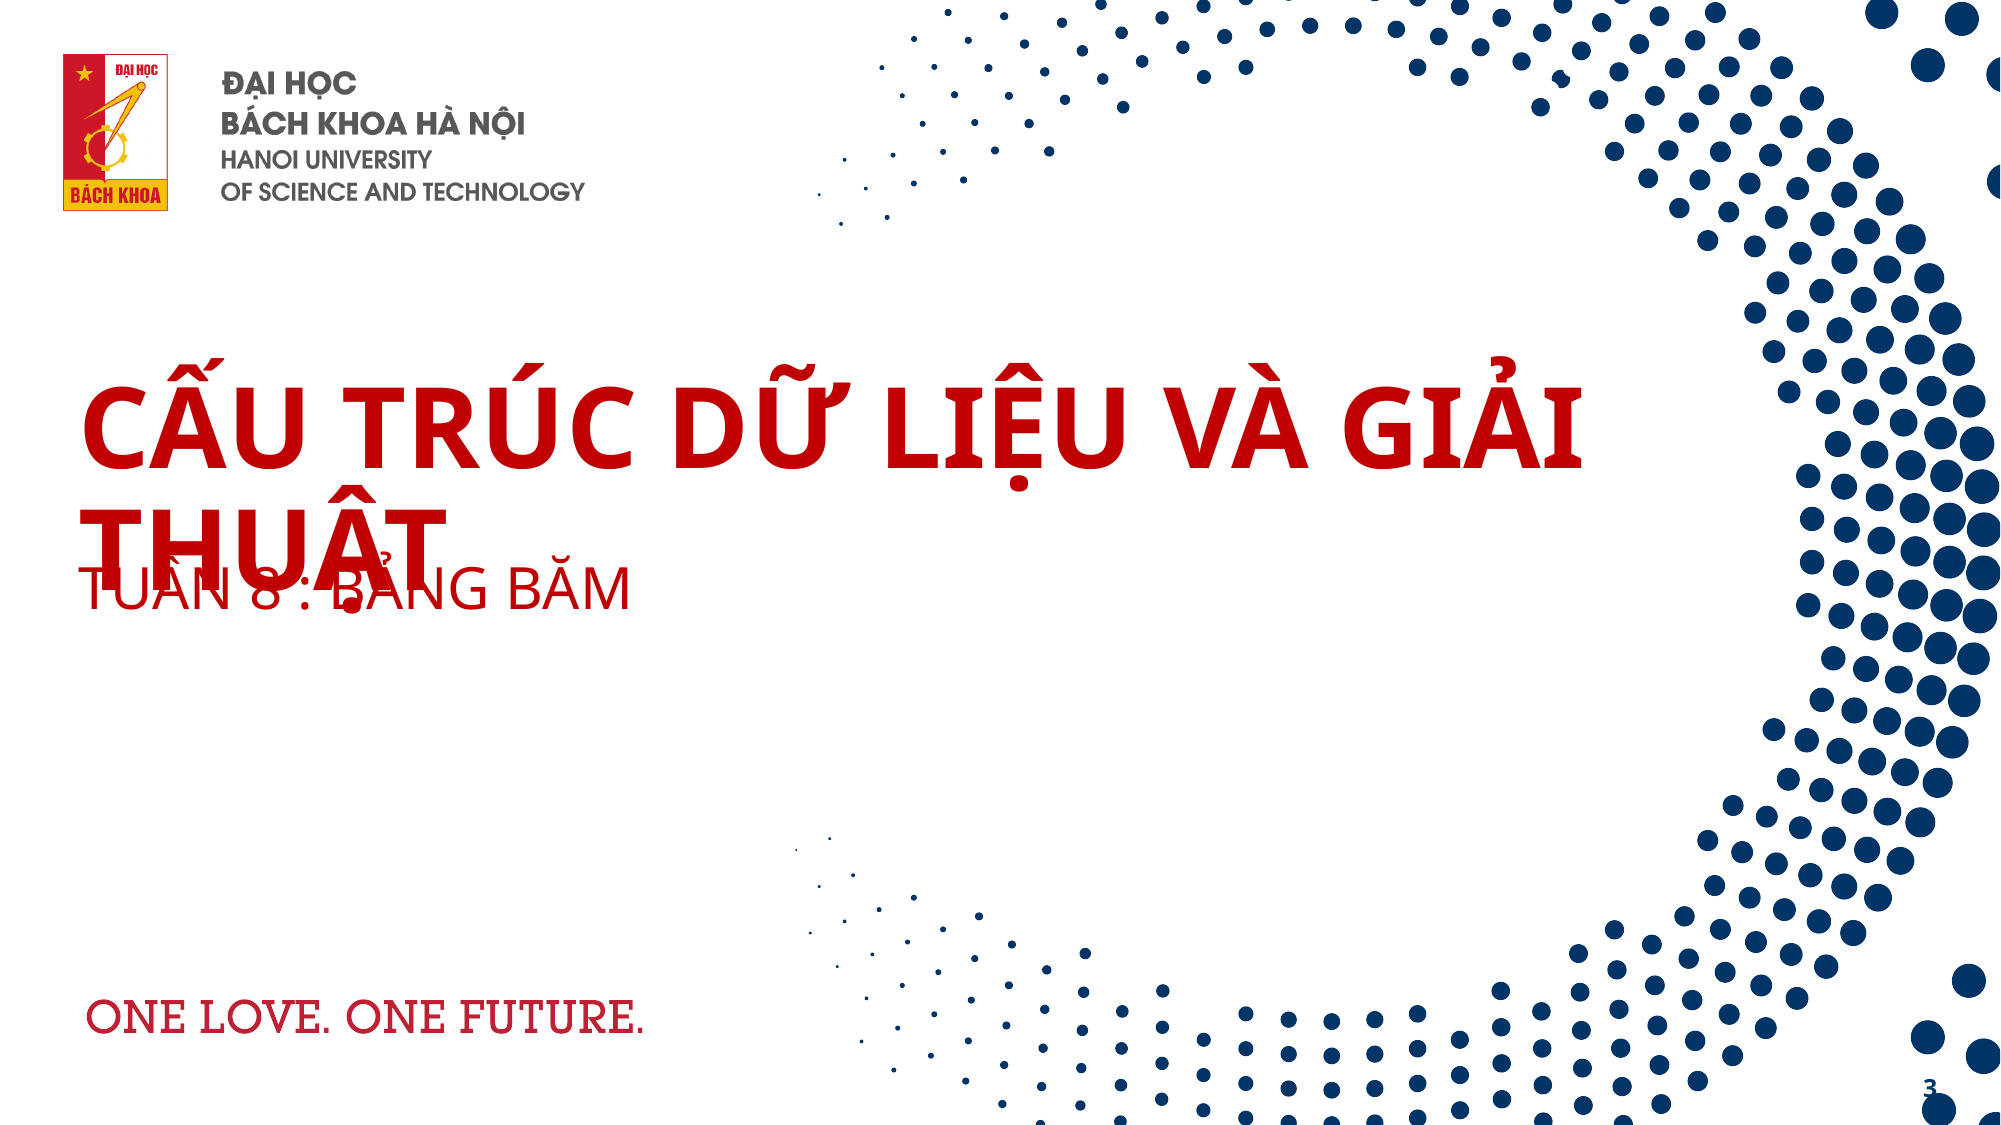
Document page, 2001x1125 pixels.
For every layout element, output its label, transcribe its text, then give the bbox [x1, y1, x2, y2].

slide_number 3 [1502, 1065, 1953, 1125]
text_box TUẦN 8 : BẢNG BĂM [63, 551, 1268, 692]
picture [0, 0, 2001, 1125]
text_box CẤU TRÚC DỮ LIỆU VÀ GIẢI THUẬT [63, 364, 1717, 504]
